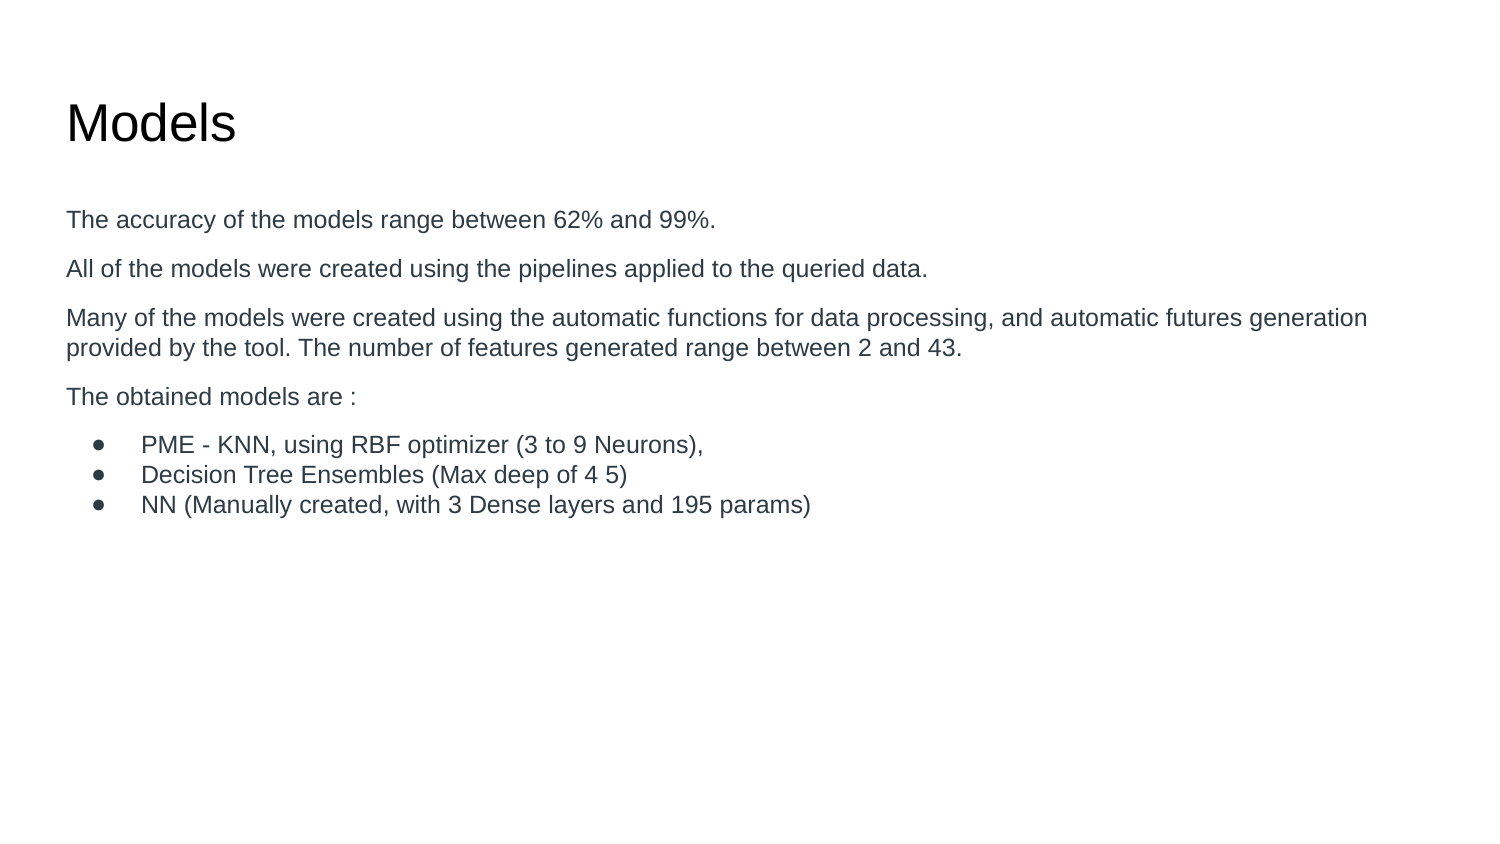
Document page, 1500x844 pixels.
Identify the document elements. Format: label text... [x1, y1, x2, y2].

title Models [51, 72, 1449, 167]
list The accuracy of the models range between 62% and 99%. All of the models were created using the pipelines applied to the queried data. Many of the models were created using the automatic functions for data processing, and automatic futures generation provided by the tool. The number of features generated range between 2 and 43. The obtained models are : PME - KNN, using RBF optimizer (3 to 9 Neurons), Decision Tree Ensembles (Max deep of 4 5) NN (Manually created, with 3 Dense layers and 195 params) [51, 189, 1449, 750]
